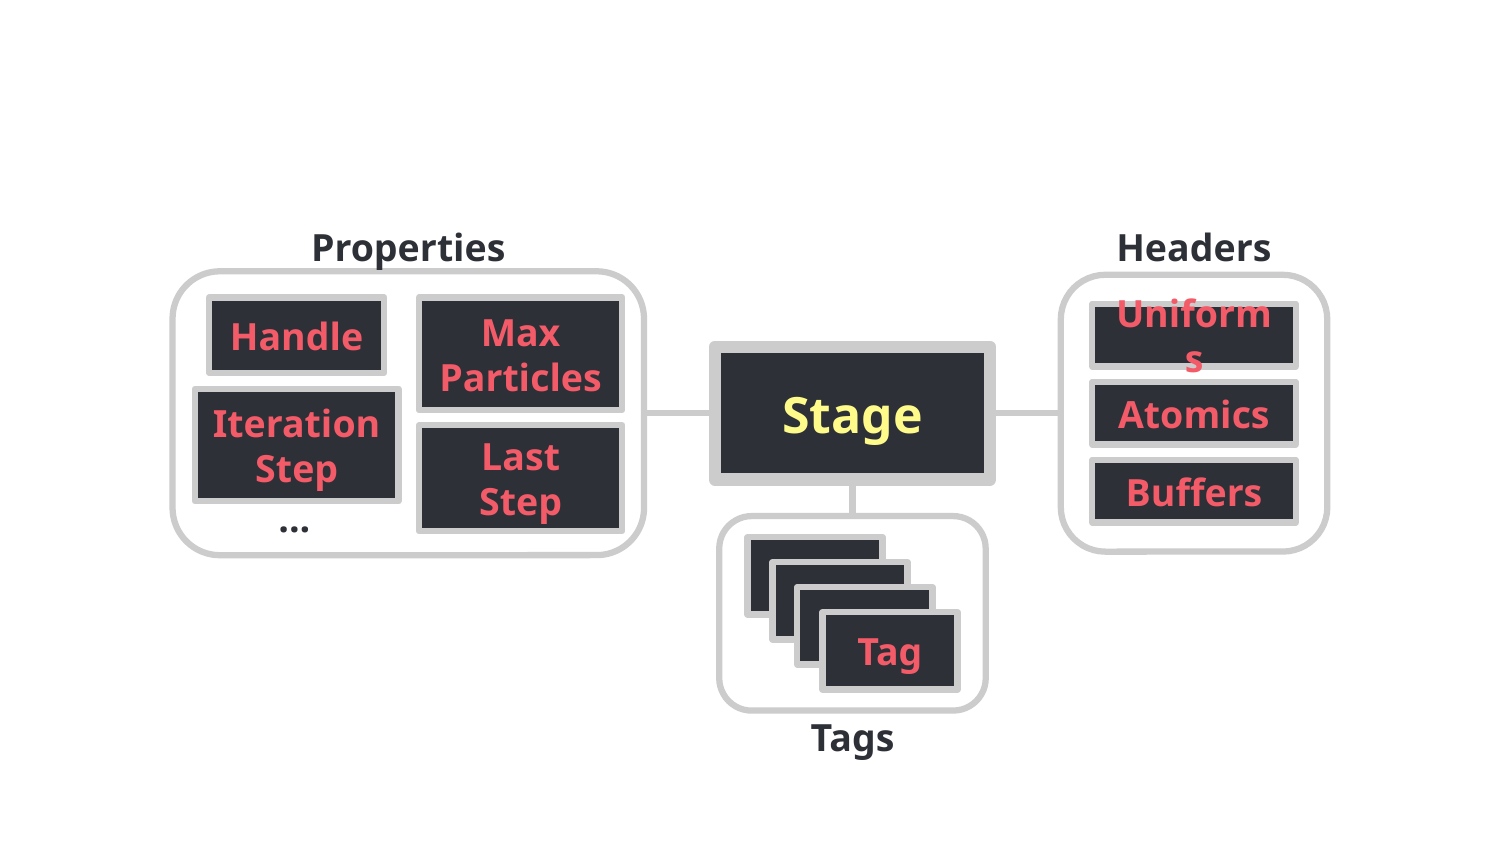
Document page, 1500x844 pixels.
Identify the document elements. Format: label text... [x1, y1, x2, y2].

text_box Atomics [1092, 381, 1296, 445]
text_box Properties [291, 208, 526, 269]
text_box Stage [714, 346, 990, 480]
text_box [719, 516, 986, 704]
text_box Headers [1092, 208, 1296, 272]
text_box Tag [797, 587, 933, 665]
text_box Tags [732, 698, 973, 762]
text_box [172, 271, 645, 556]
text_box [1060, 274, 1328, 552]
text_box Tag [822, 612, 958, 690]
text_box Tag [772, 562, 908, 640]
text_box Uniforms [1092, 303, 1296, 367]
text_box Tag [747, 537, 883, 615]
text_box Buffers [1092, 459, 1296, 523]
